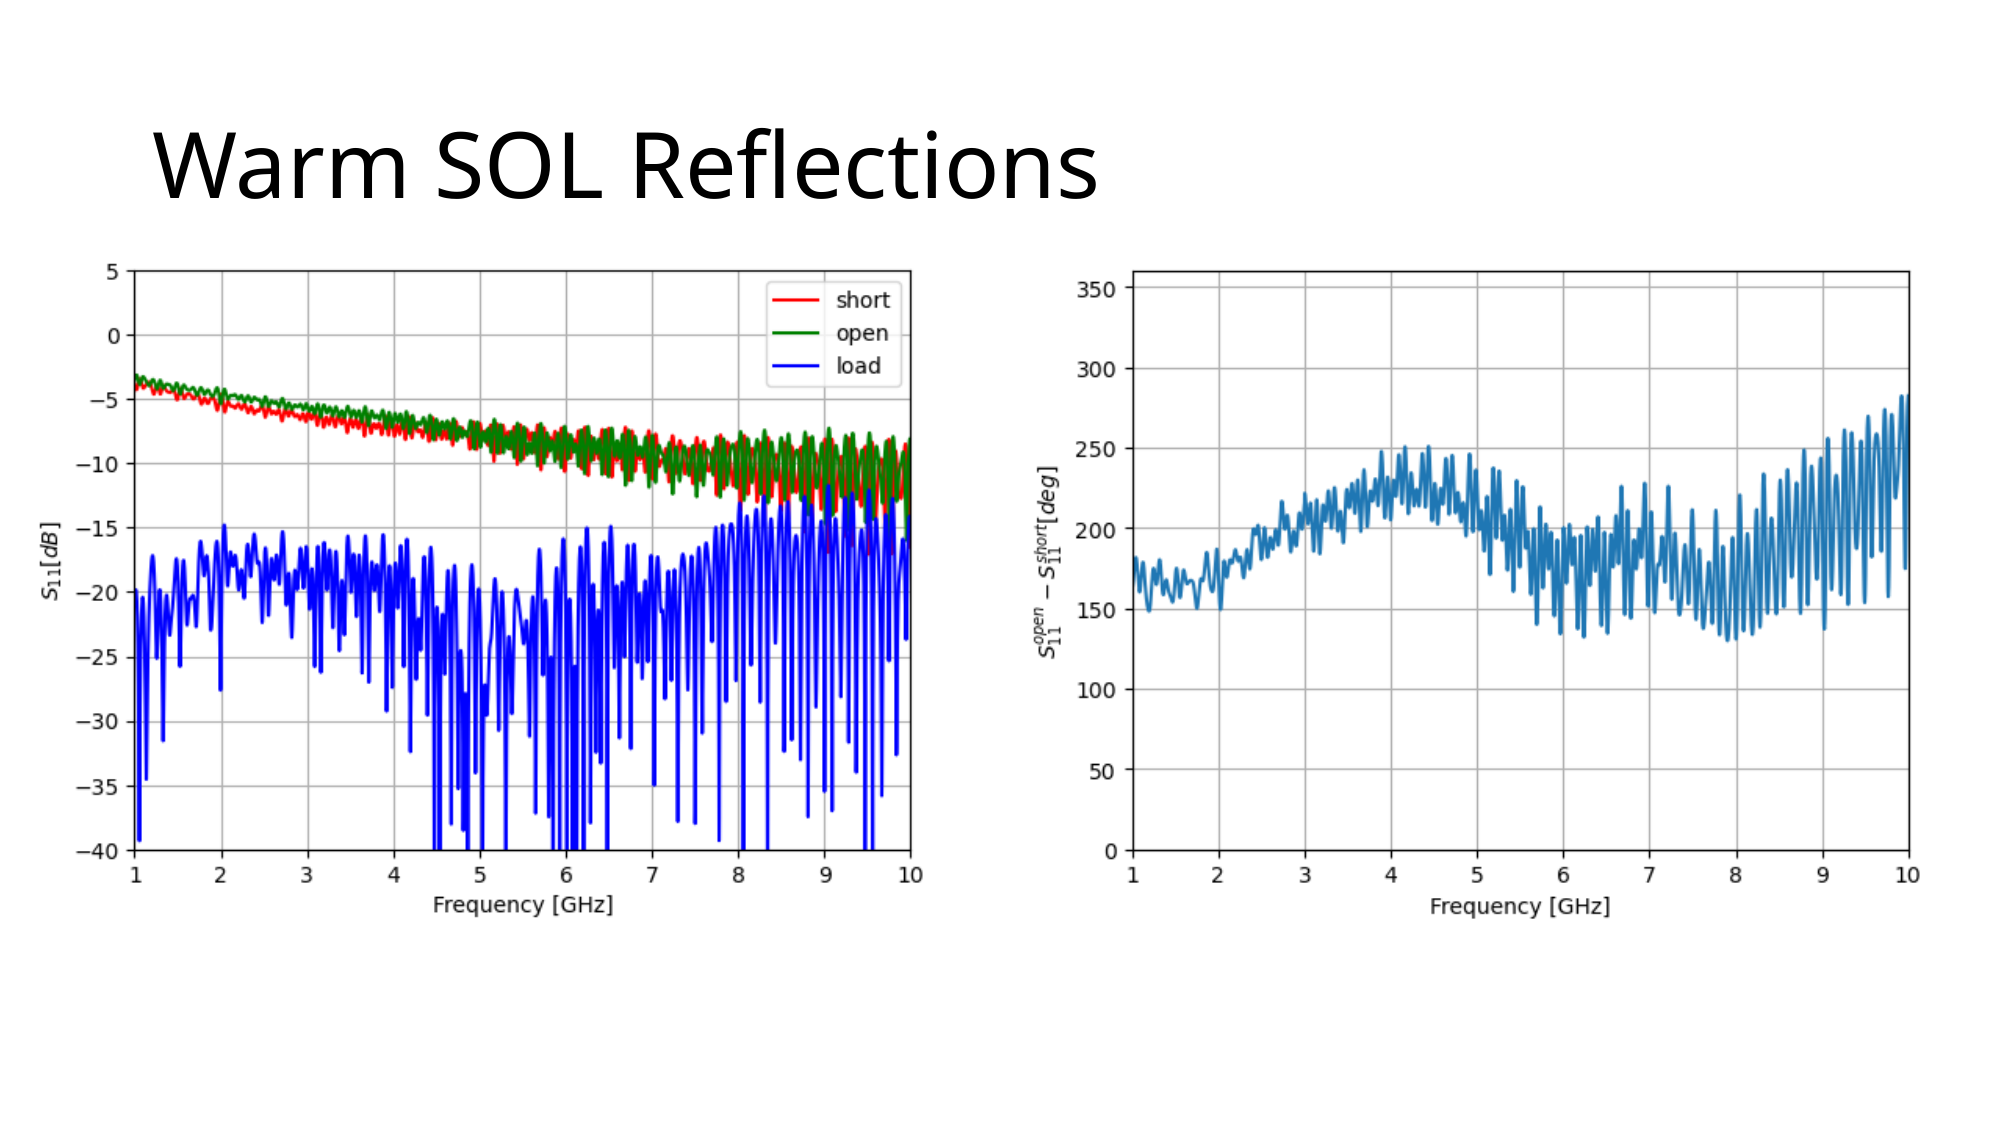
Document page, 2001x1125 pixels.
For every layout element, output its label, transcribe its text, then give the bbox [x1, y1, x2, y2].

title Warm SOL Reflections [137, 59, 1863, 278]
picture [22, 247, 940, 933]
picture [1016, 256, 1937, 933]
